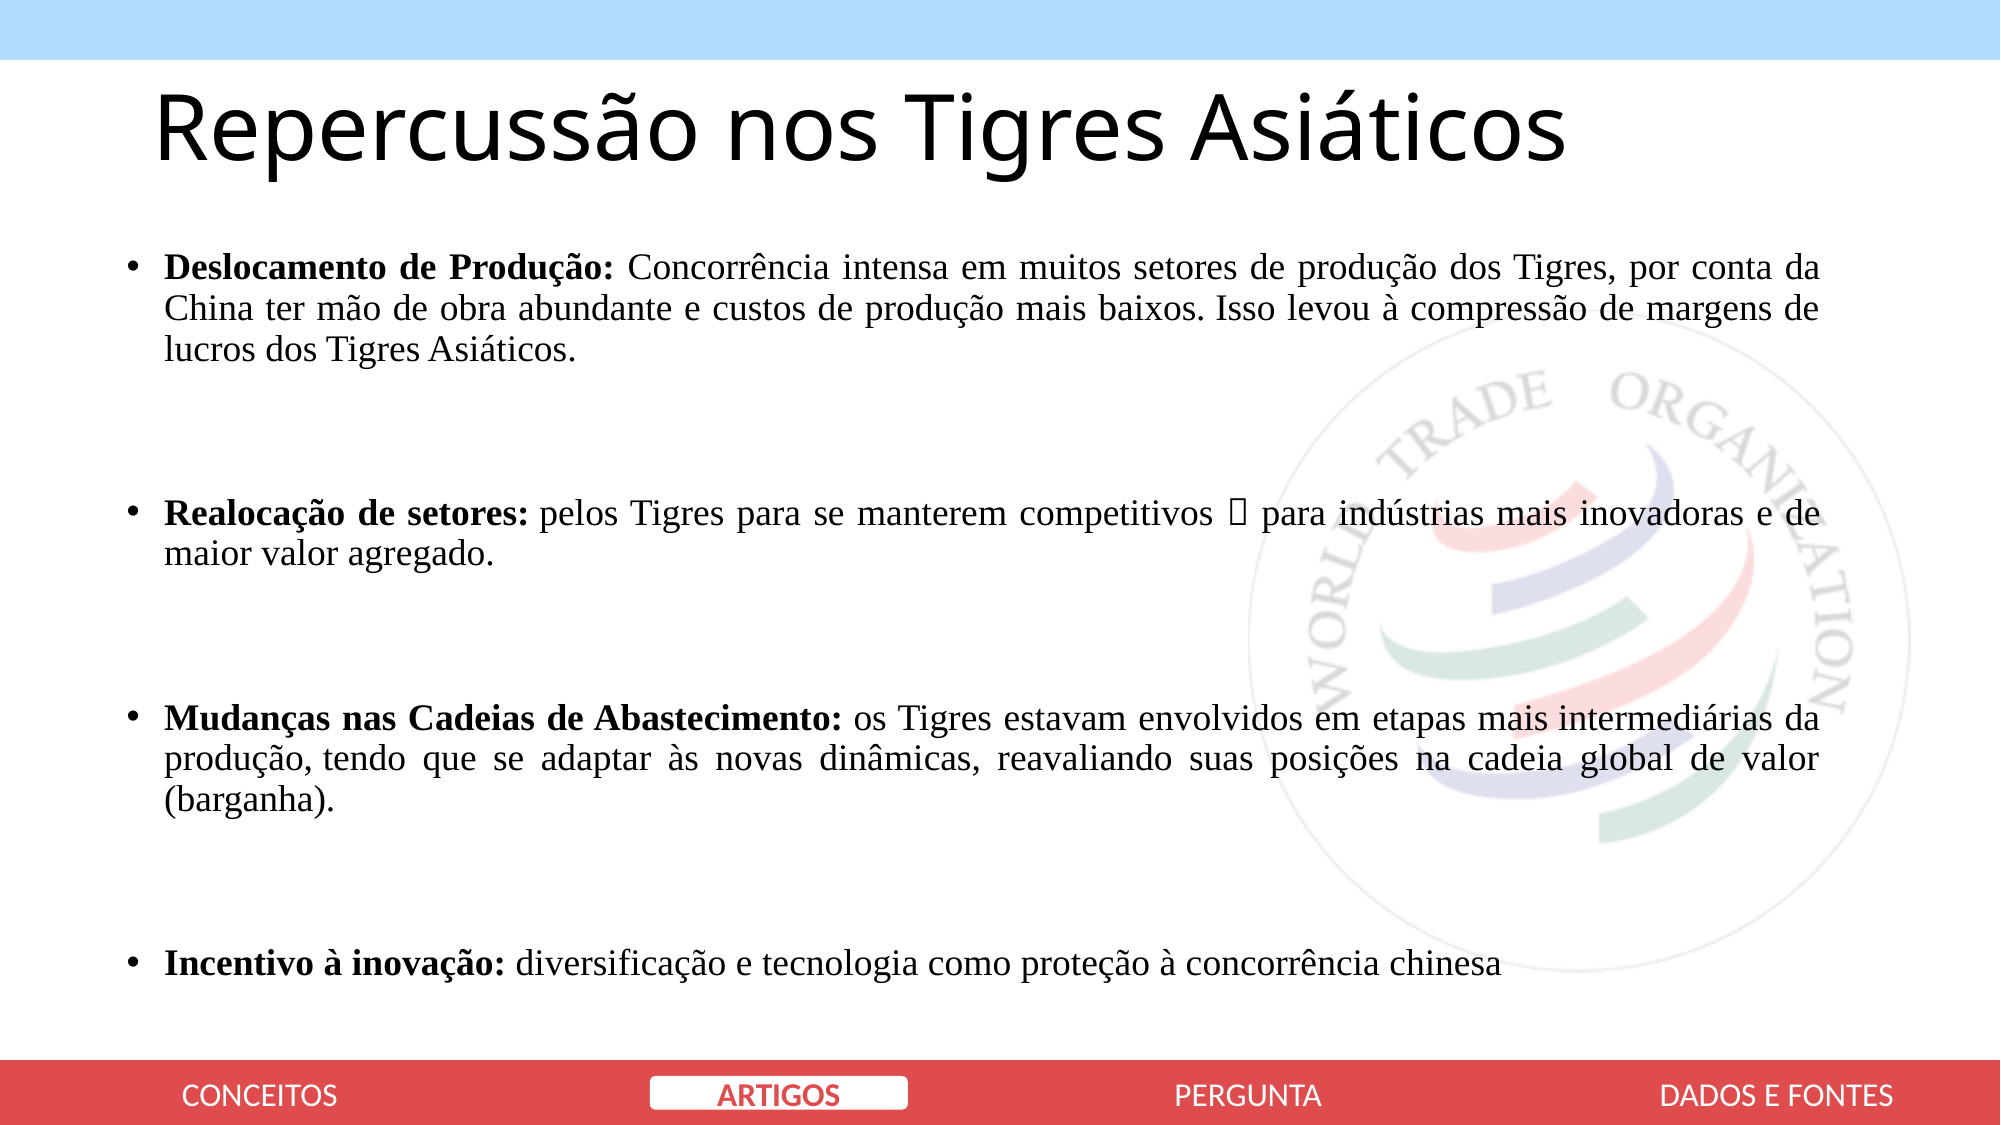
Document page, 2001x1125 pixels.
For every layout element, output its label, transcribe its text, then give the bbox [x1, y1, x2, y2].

text_box CONCEITOS [129, 1074, 390, 1111]
text_box [0, 0, 2000, 61]
text_box PERGUNTA [1118, 1074, 1379, 1111]
text_box ARTIGOS [648, 1074, 909, 1111]
picture [1248, 310, 1911, 973]
text_box DADOS E FONTES [1603, 1074, 1951, 1111]
title Repercussão nos Tigres Asiáticos [137, 61, 1863, 240]
list Deslocamento de Produção: Concorrência intensa em muitos setores de produção dos Tigres, por conta da China ter mão de obra abundante e custos de produção mais baixos. Isso levou à compressão de margens de lucros dos Tigres Asiáticos. Realocação de setores: pelos Tigres para se manterem competitivos  para indústrias mais inovadoras e de maior valor agregado. Mudanças nas Cadeias de Abastecimento: os Tigres estavam envolvidos em etapas mais intermediárias da produção, tendo que se adaptar às novas dinâmicas, reavaliando suas posições na cadeia global de valor (barganha). Incentivo à inovação: diversificação e tecnologia como proteção à concorrência chinesa [111, 240, 1837, 773]
text_box [0, 1060, 2000, 1125]
